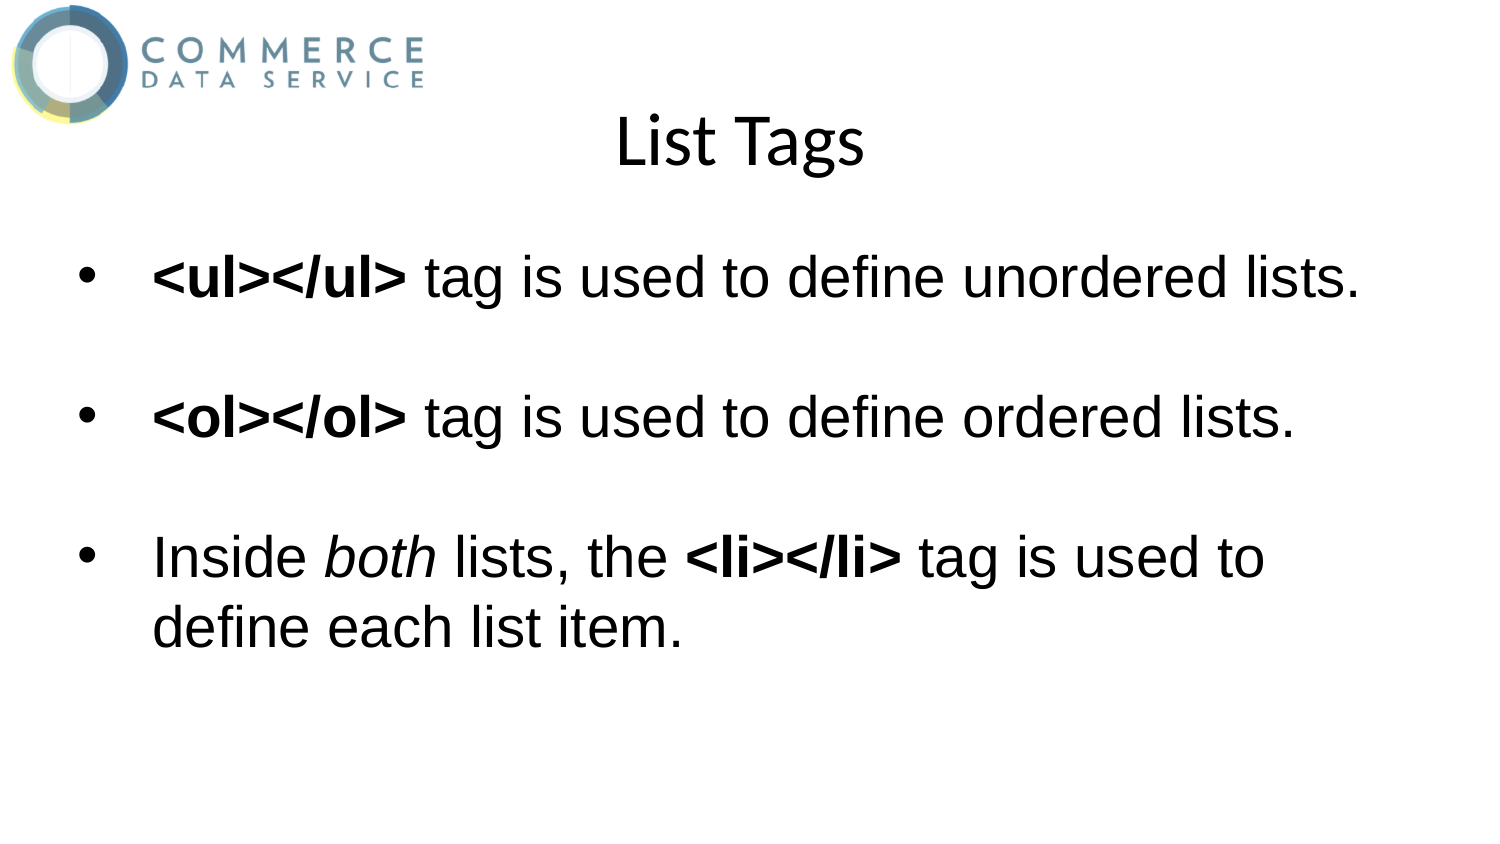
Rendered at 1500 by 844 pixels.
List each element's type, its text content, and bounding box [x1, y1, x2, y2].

text_box <ul></ul> tag is used to define unordered lists. <ol></ol> tag is used to define ordered lists. Inside both lists, the <li></li> tag is used to define each list item. [62, 154, 1448, 716]
picture [0, 0, 437, 131]
text_box List Tags [62, 75, 1419, 193]
